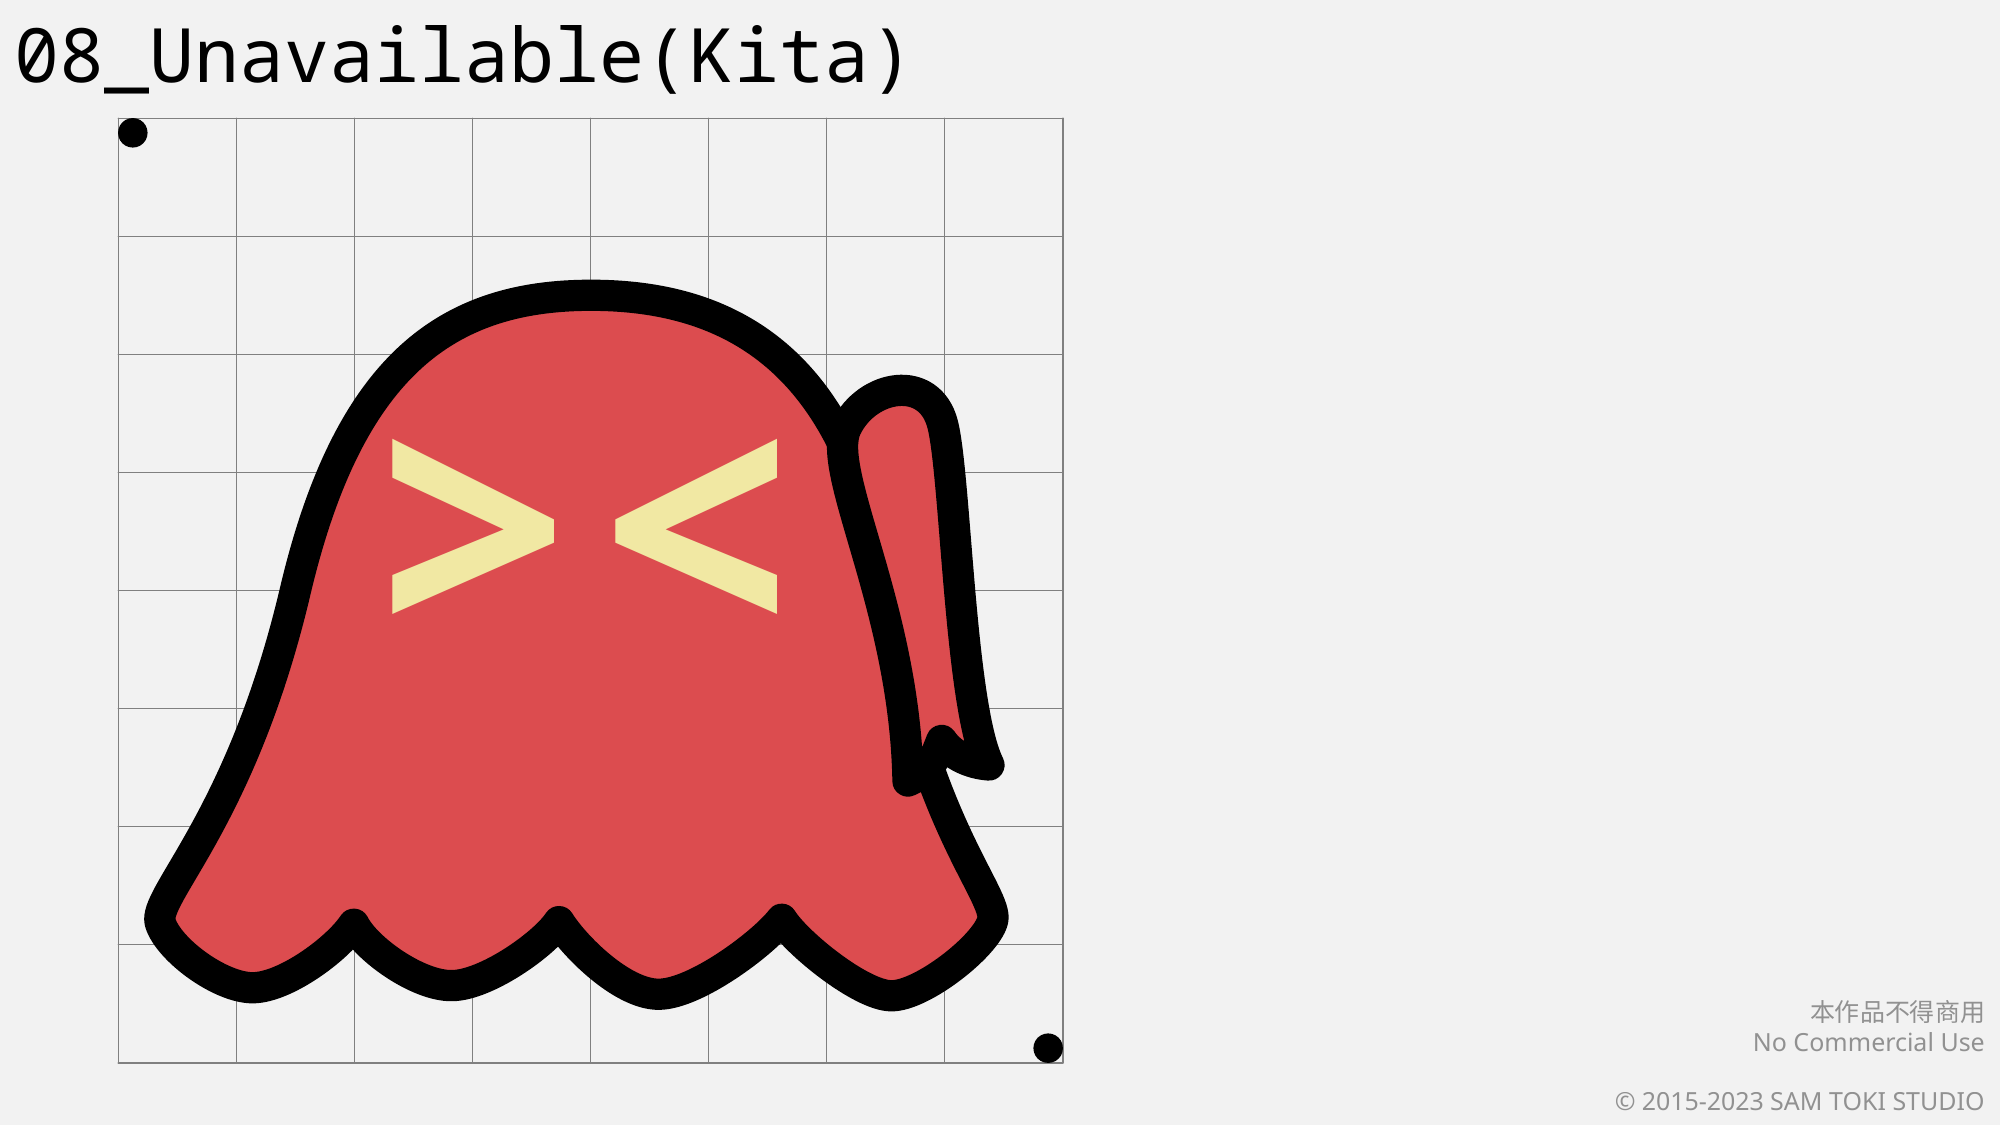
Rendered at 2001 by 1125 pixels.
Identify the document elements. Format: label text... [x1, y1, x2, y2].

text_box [118, 118, 1063, 1063]
text_box 08_Unavailable(Kita) [0, 0, 1772, 105]
